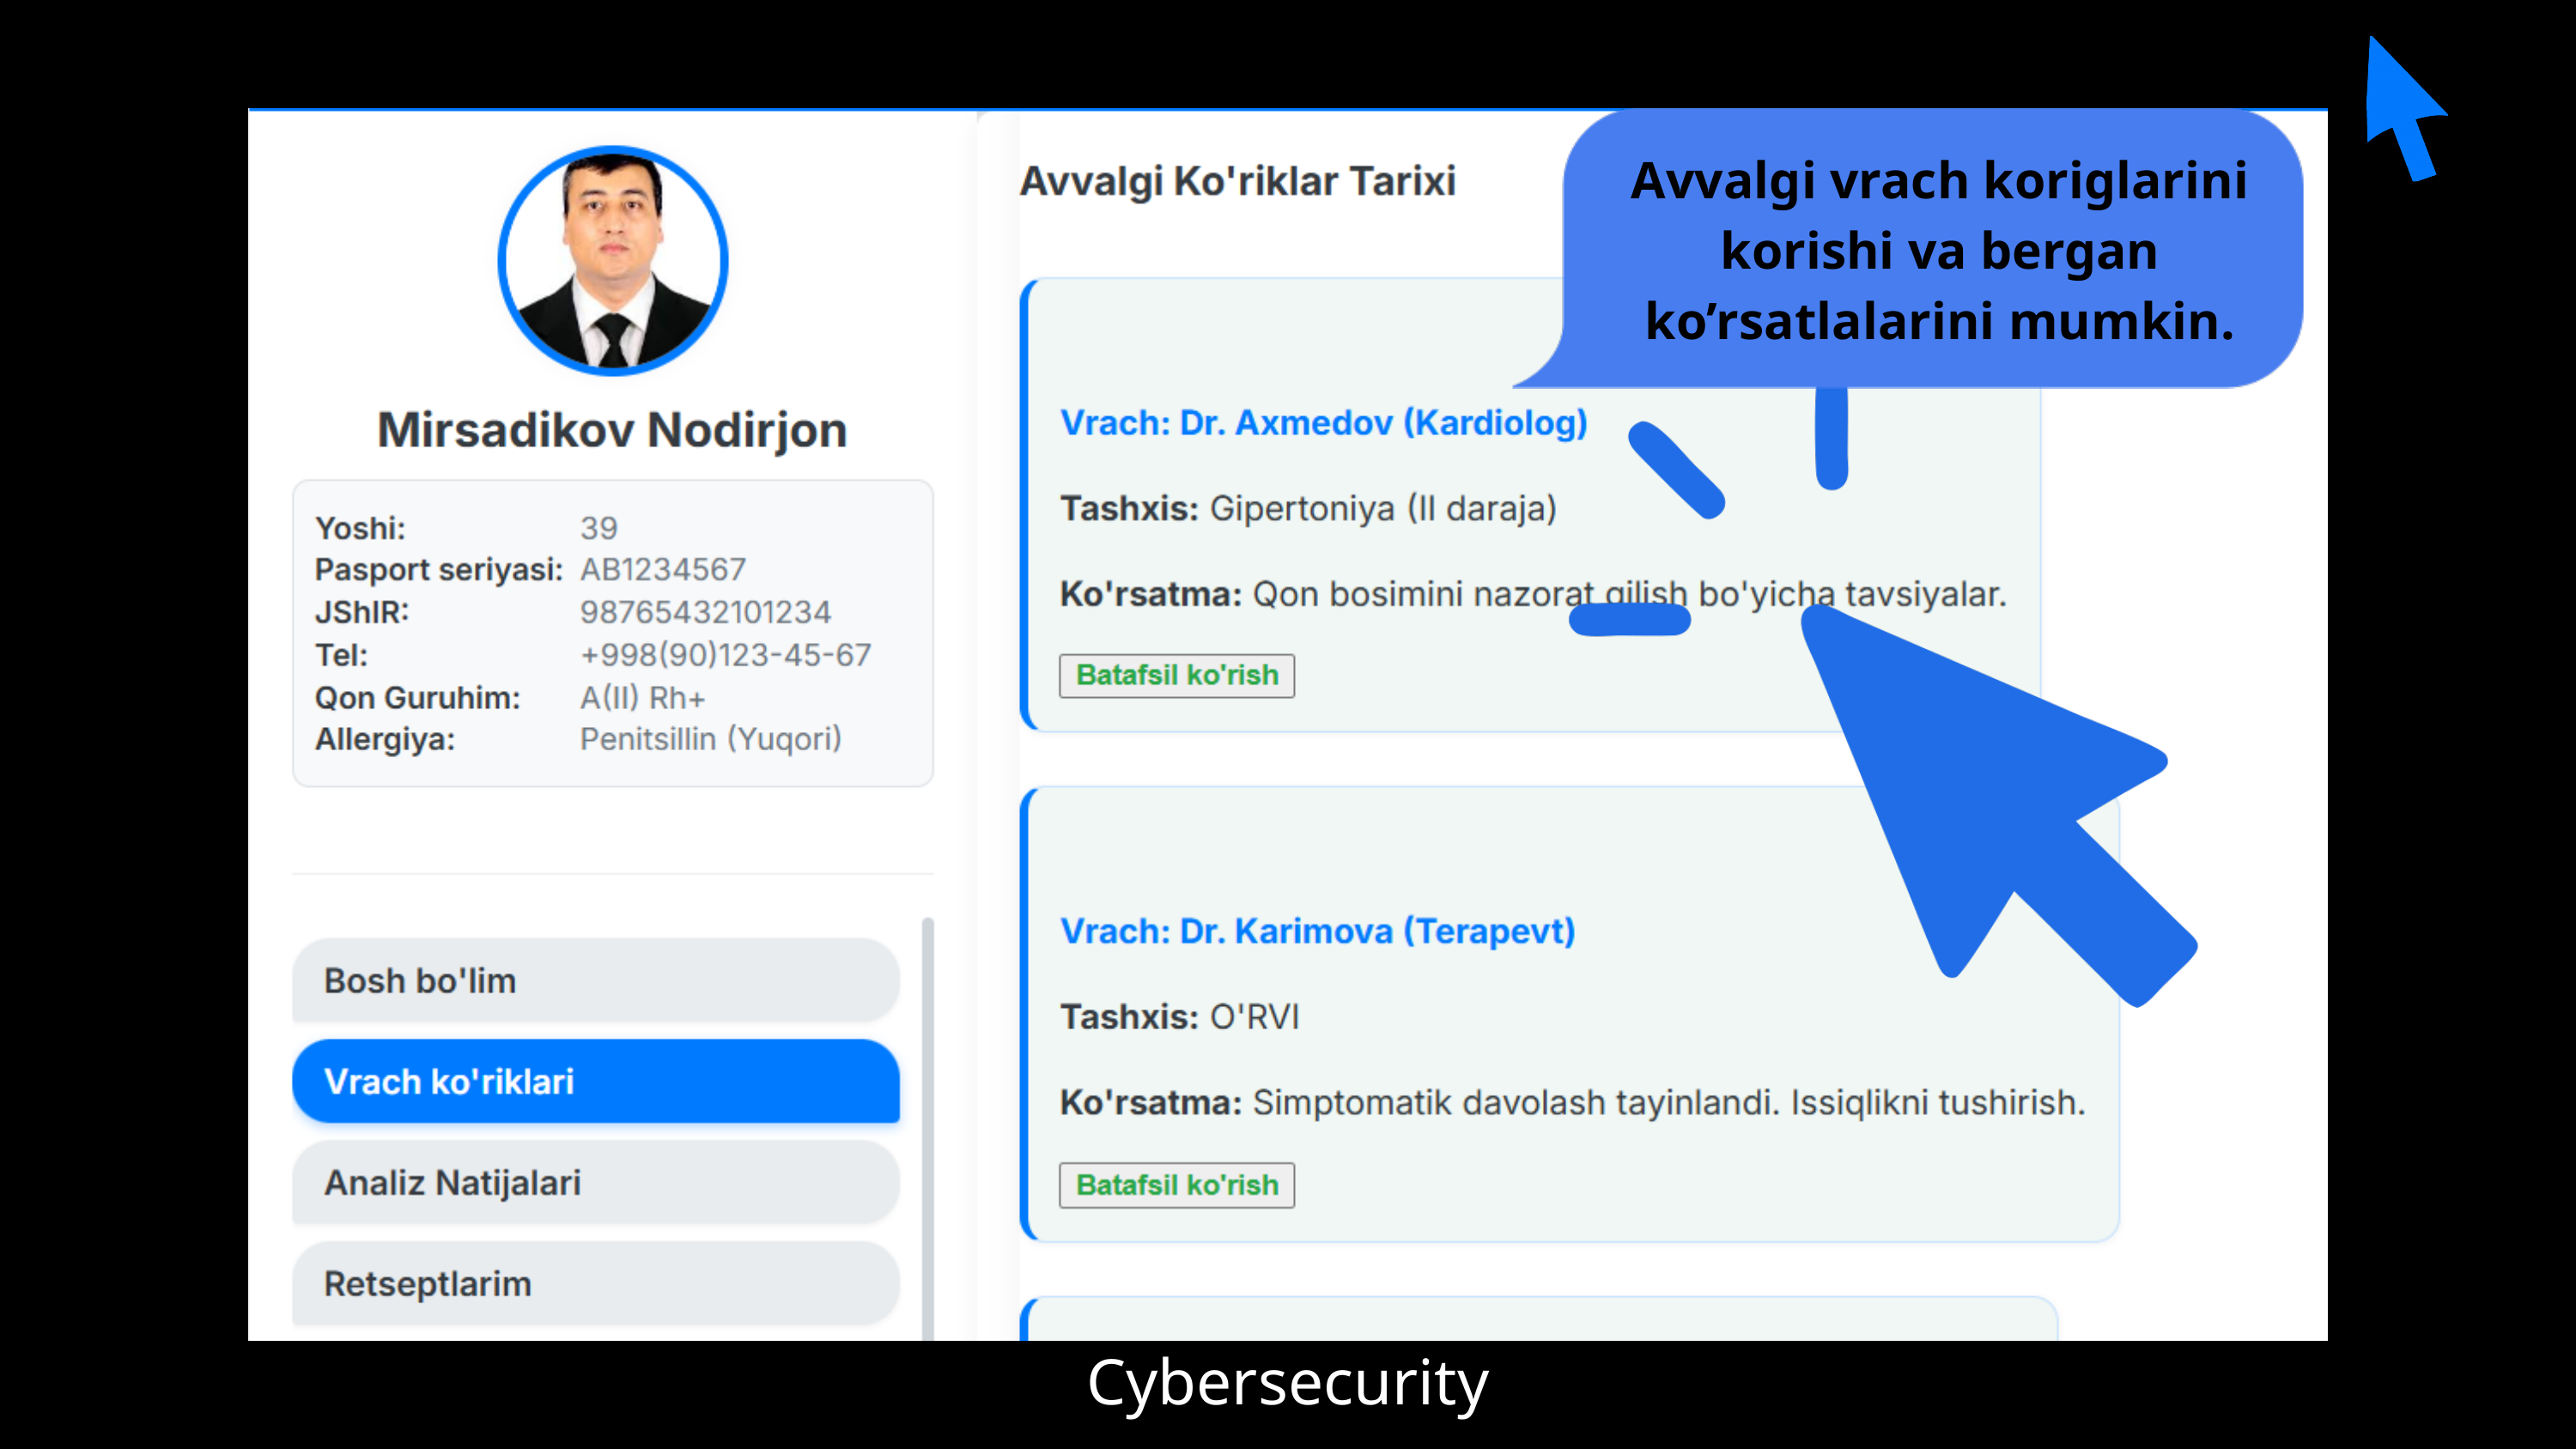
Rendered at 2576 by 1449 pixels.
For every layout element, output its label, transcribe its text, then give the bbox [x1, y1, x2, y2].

text_box [1563, 389, 2208, 1008]
text_box Cybersecurity [835, 1329, 1741, 1418]
text_box [1512, 108, 2304, 389]
text_box [247, 108, 2328, 1341]
text_box Avvalgi vrach koriglarini korishi va bergan ko’rsatlalarini mumkin. [1589, 137, 2292, 350]
text_box [2364, 33, 2450, 183]
